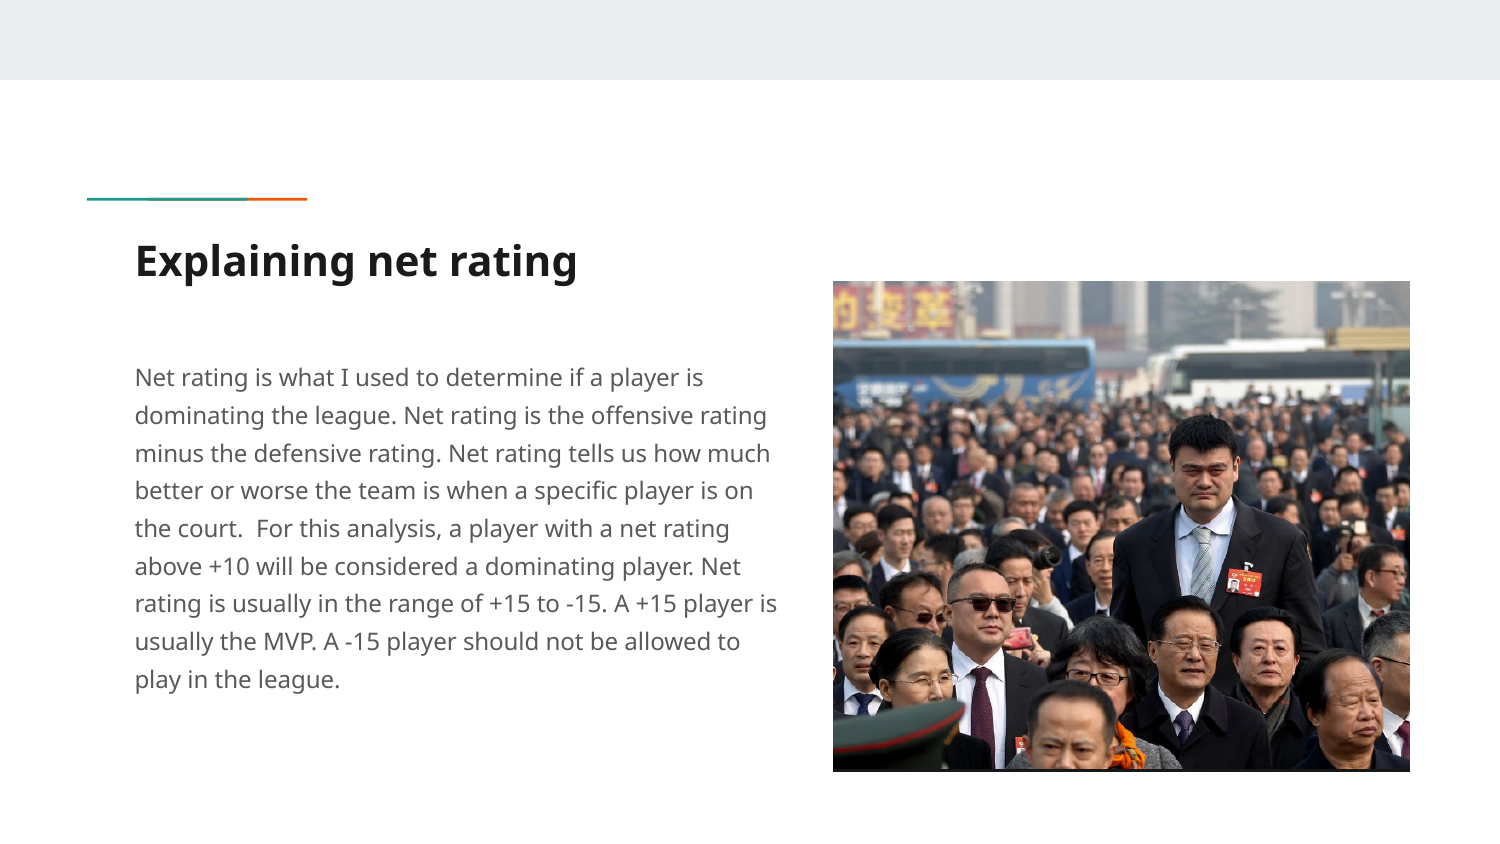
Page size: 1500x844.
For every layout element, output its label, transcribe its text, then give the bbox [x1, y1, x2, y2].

picture [832, 281, 1410, 772]
list Net rating is what I used to determine if a player is dominating the league. Net rating is the offensive rating minus the defensive rating. Net rating tells us how much better or worse the team is when a specific player is on the court. For this analysis, a player with a net rating above +10 will be considered a dominating player. Net rating is usually in the range of +15 to -15. A +15 player is usually the MVP. A -15 player should not be allowed to play in the league. [119, 341, 800, 712]
title Explaining net rating [119, 216, 1381, 305]
